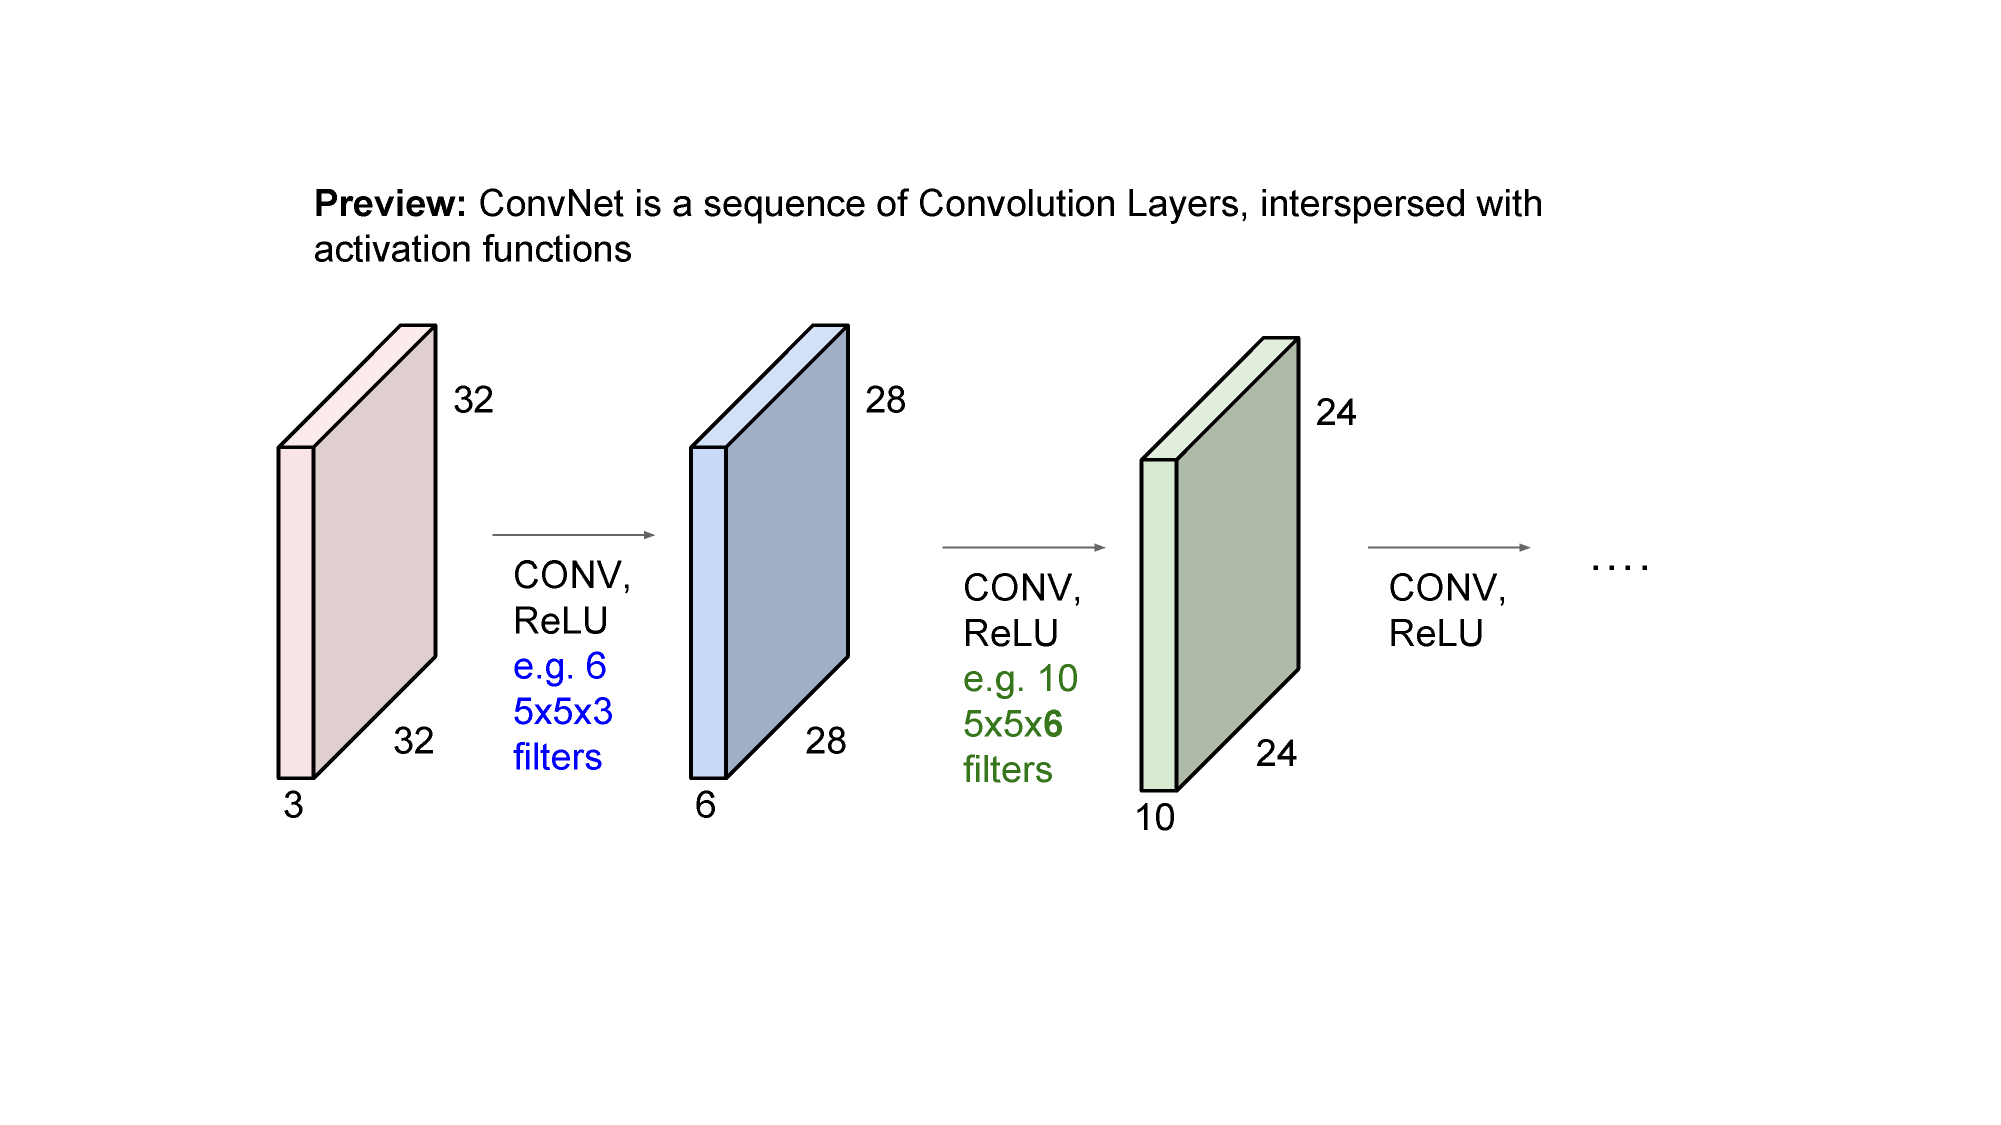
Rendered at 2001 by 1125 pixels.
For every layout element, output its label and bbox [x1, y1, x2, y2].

picture [249, 140, 1751, 876]
